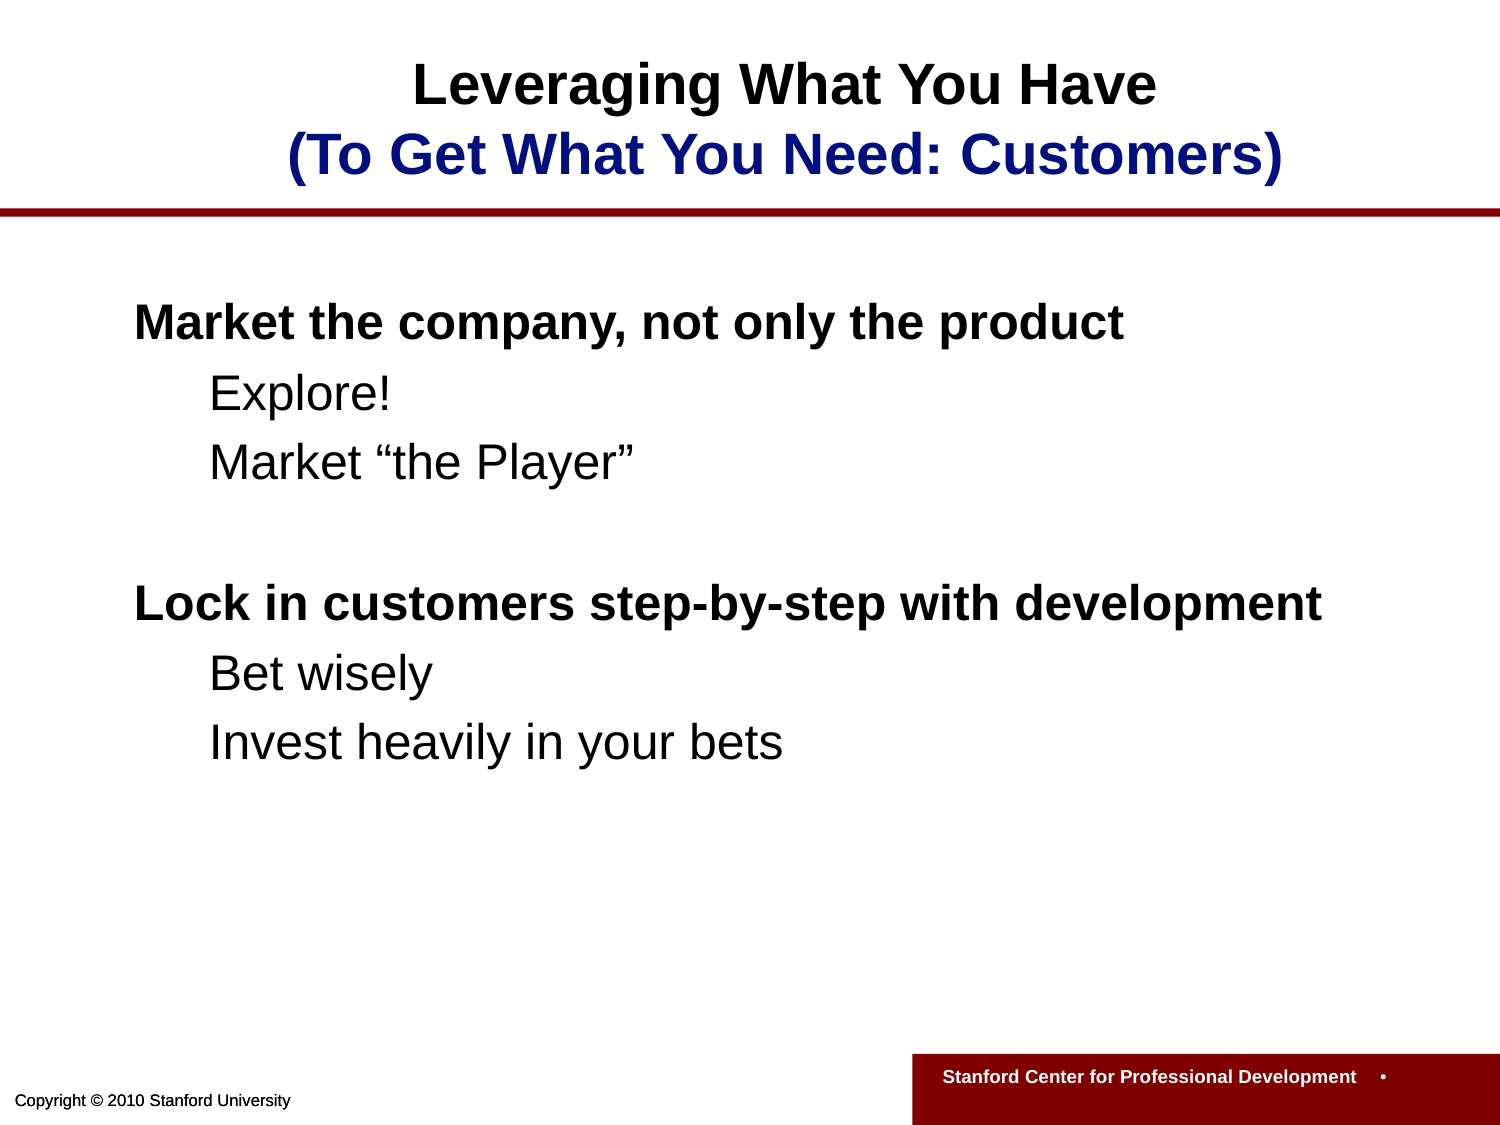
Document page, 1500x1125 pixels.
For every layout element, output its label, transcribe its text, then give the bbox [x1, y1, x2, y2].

list Market the company, not only the product Explore! Market “the Player” Lock in customers step-by-step with development Bet wisely Invest heavily in your bets [118, 282, 1500, 893]
title Leveraging What You Have (To Get What You Need: Customers) [162, 19, 1410, 213]
